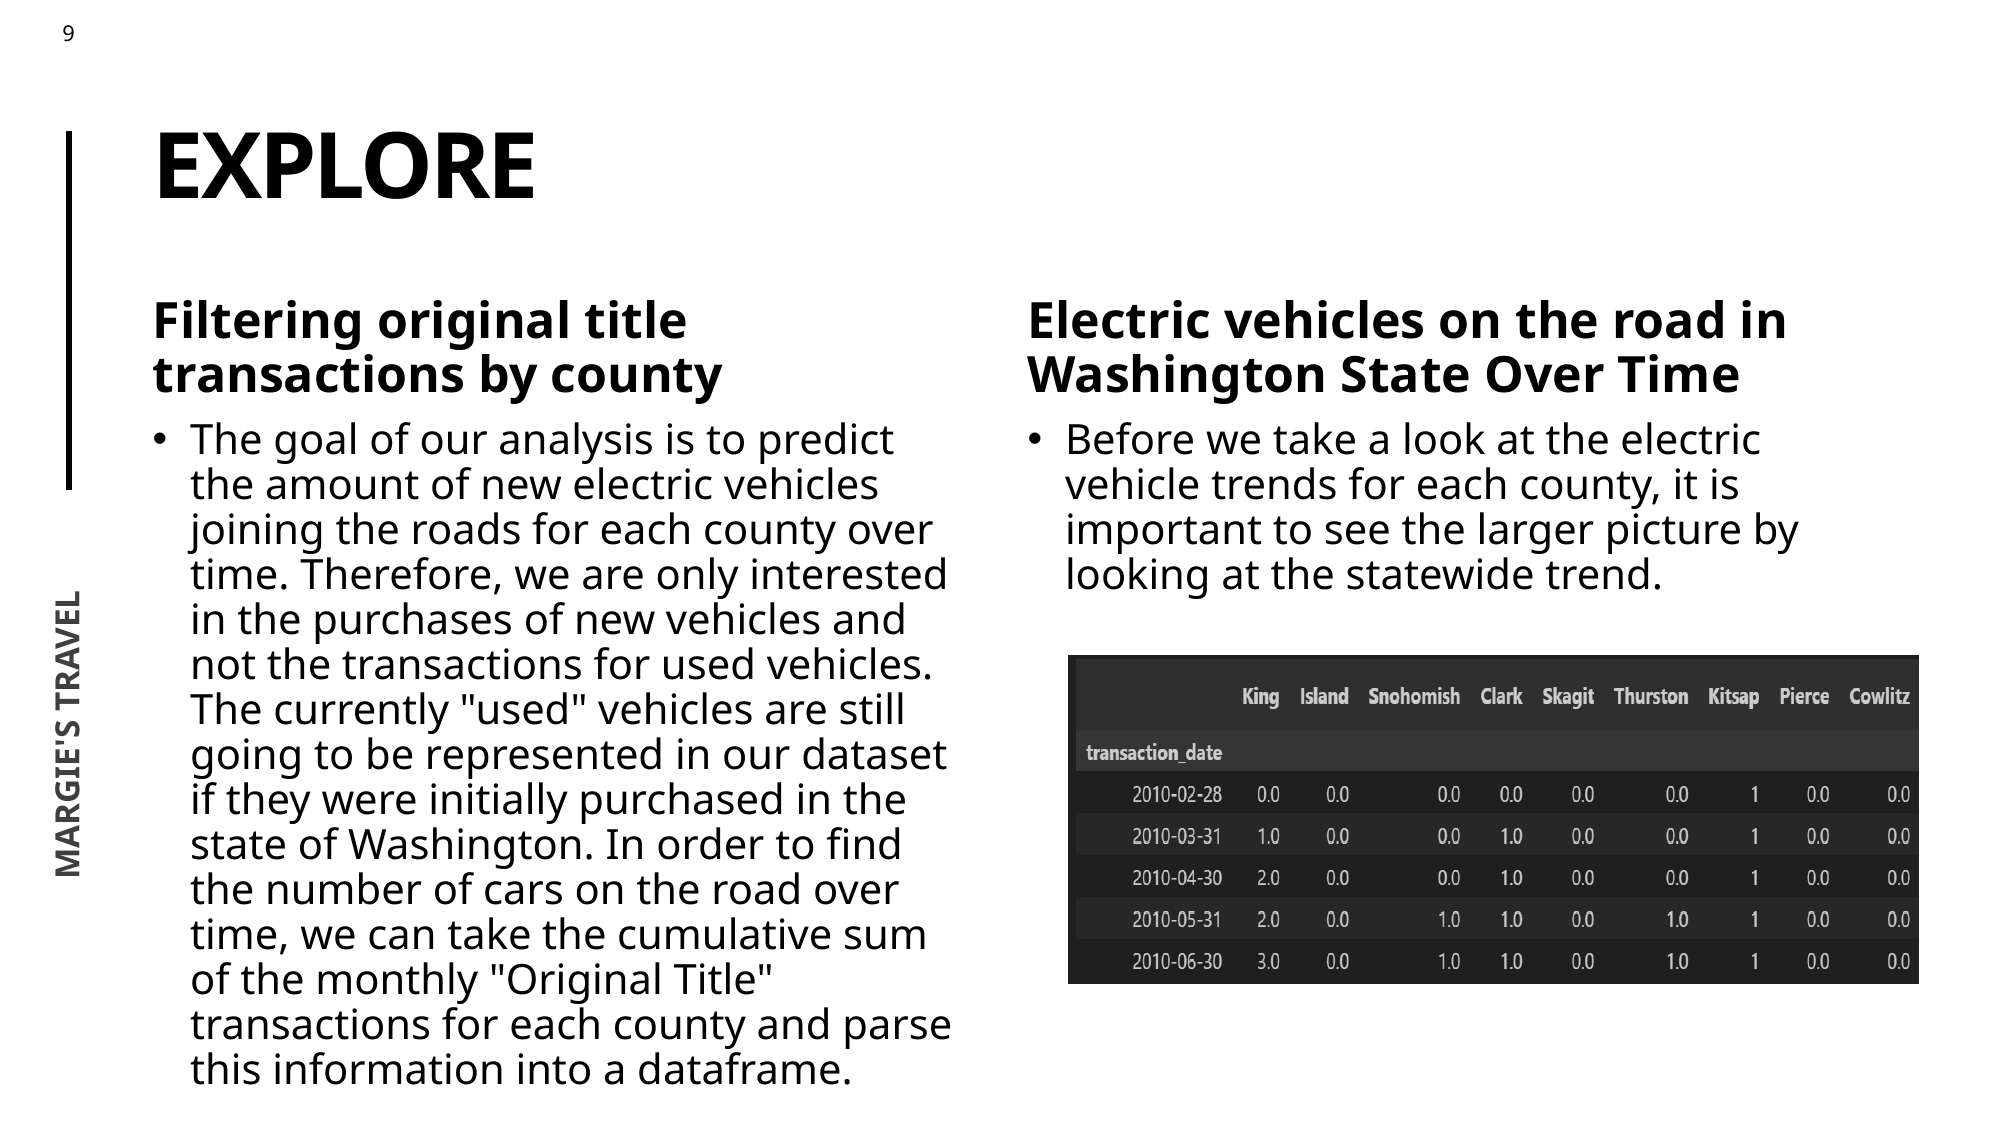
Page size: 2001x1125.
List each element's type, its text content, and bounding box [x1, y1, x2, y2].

picture [1068, 655, 1919, 985]
list Before we take a look at the electric vehicle trends for each county, it is important to see the larger picture by looking at the statewide trend. [1012, 410, 1863, 1016]
title Explore [137, 59, 1863, 278]
list The goal of our analysis is to predict the amount of new electric vehicles joining the roads for each county over time. Therefore, we are only interested in the purchases of new vehicles and not the transactions for used vehicles. The currently "used" vehicles are still going to be represented in our dataset if they were initially purchased in the state of Washington. In order to find the number of cars on the road over time, we can take the cumulative sum of the monthly "Original Title" transactions for each county and parse this information into a dataframe. [137, 410, 984, 1016]
footer Margie's Travel [45, 534, 92, 895]
list Electric vehicles on the road in Washington State Over Time [1012, 275, 1863, 410]
list Filtering original title transactions by county [137, 275, 984, 410]
